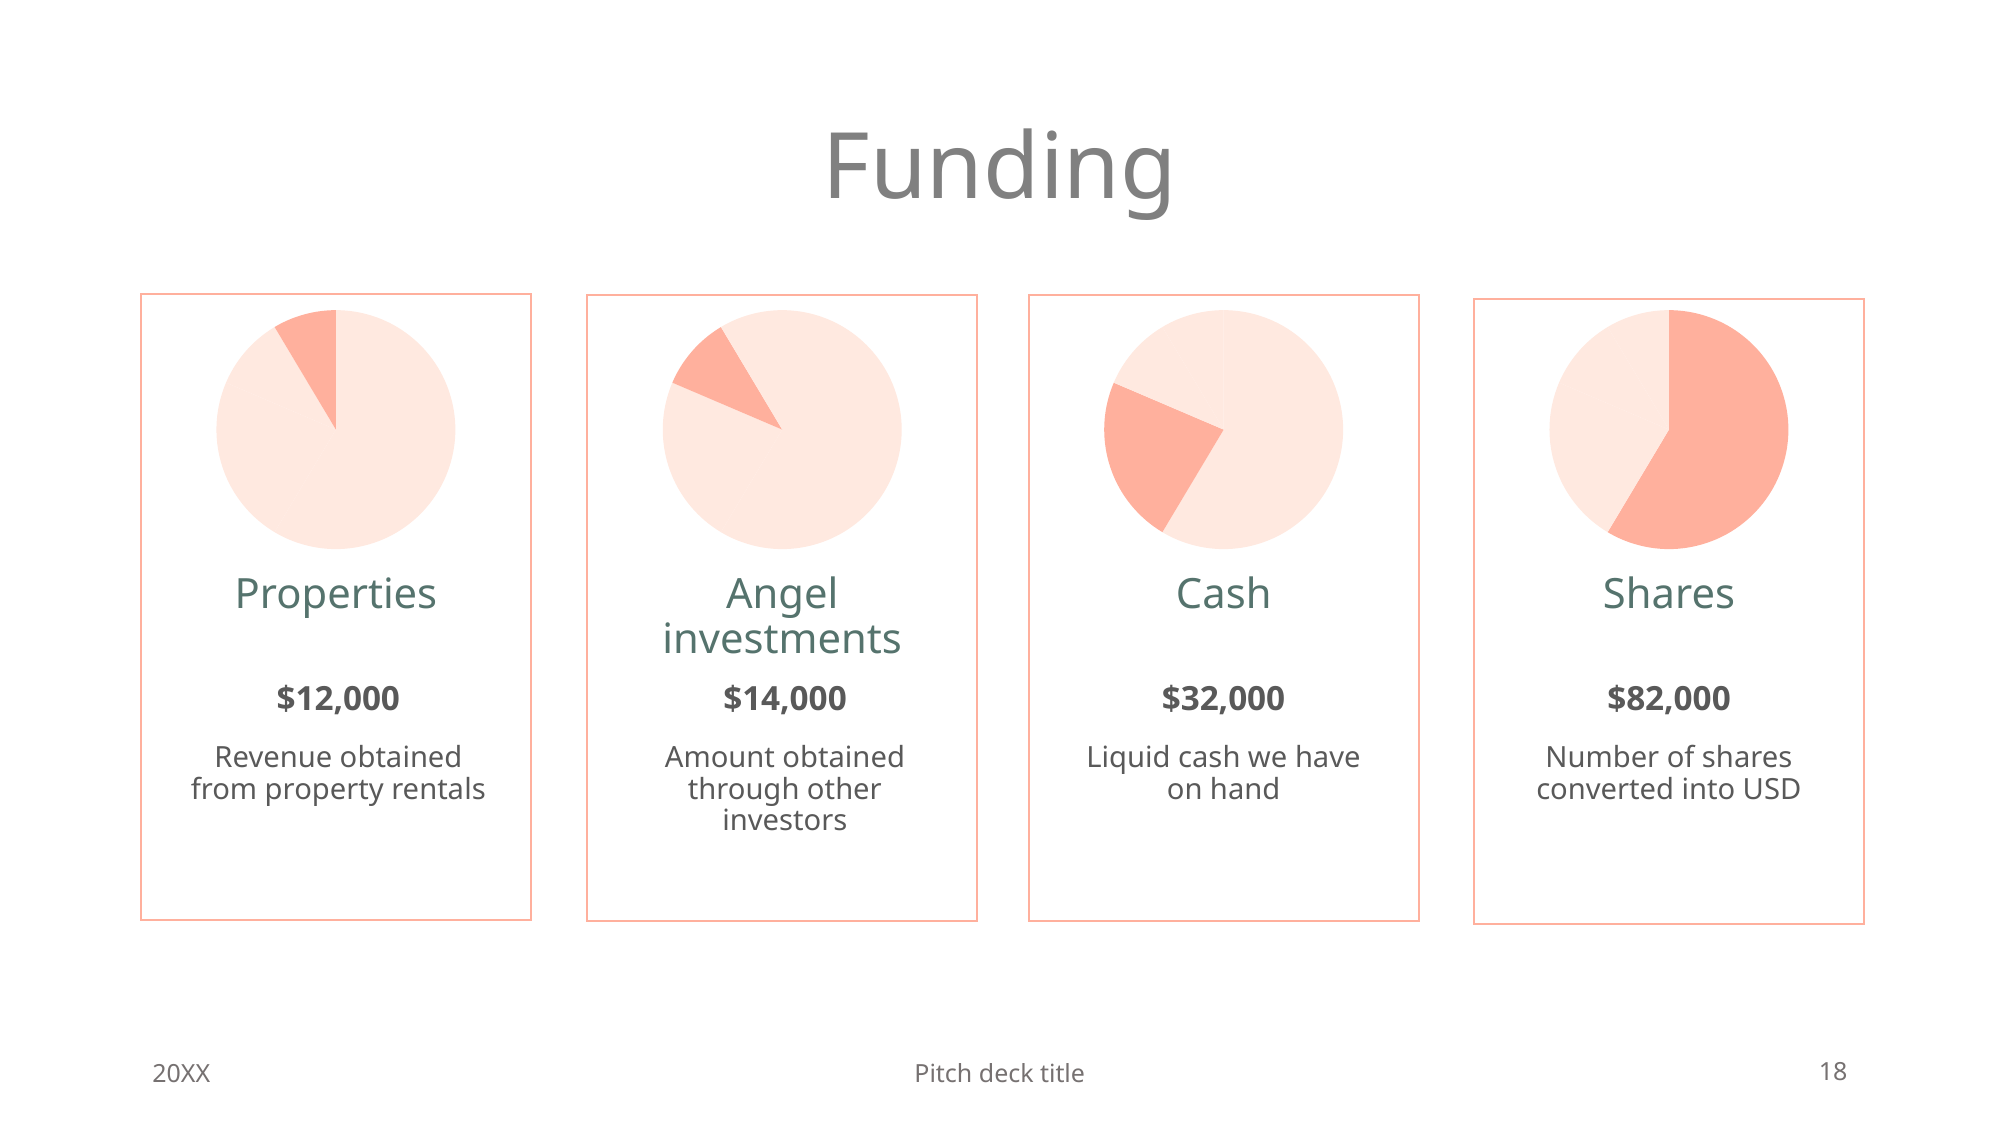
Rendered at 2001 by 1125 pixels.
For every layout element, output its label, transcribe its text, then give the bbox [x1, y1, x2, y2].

list $12,000 [169, 674, 508, 735]
list $82,000 [1500, 674, 1838, 735]
list Angel investments [613, 565, 952, 671]
list Liquid cash we have on hand [1054, 735, 1393, 886]
list Number of shares converted into USD [1500, 735, 1838, 886]
footer Pitch deck title [662, 1042, 1338, 1103]
list Properties [167, 565, 505, 671]
list $32,000 [1054, 674, 1393, 735]
list Amount obtained through other investors [616, 735, 954, 886]
chart [1074, 305, 1373, 555]
slide_number 20XX [137, 1042, 588, 1103]
list Cash [1054, 565, 1393, 671]
list Shares [1500, 565, 1838, 671]
slide_number 18 [1412, 1042, 1863, 1103]
chart [1519, 305, 1819, 555]
list Revenue obtained from property rentals [169, 735, 508, 886]
chart [632, 305, 932, 555]
chart [186, 305, 486, 555]
list $14,000 [616, 674, 954, 735]
title Funding [137, 59, 1863, 278]
